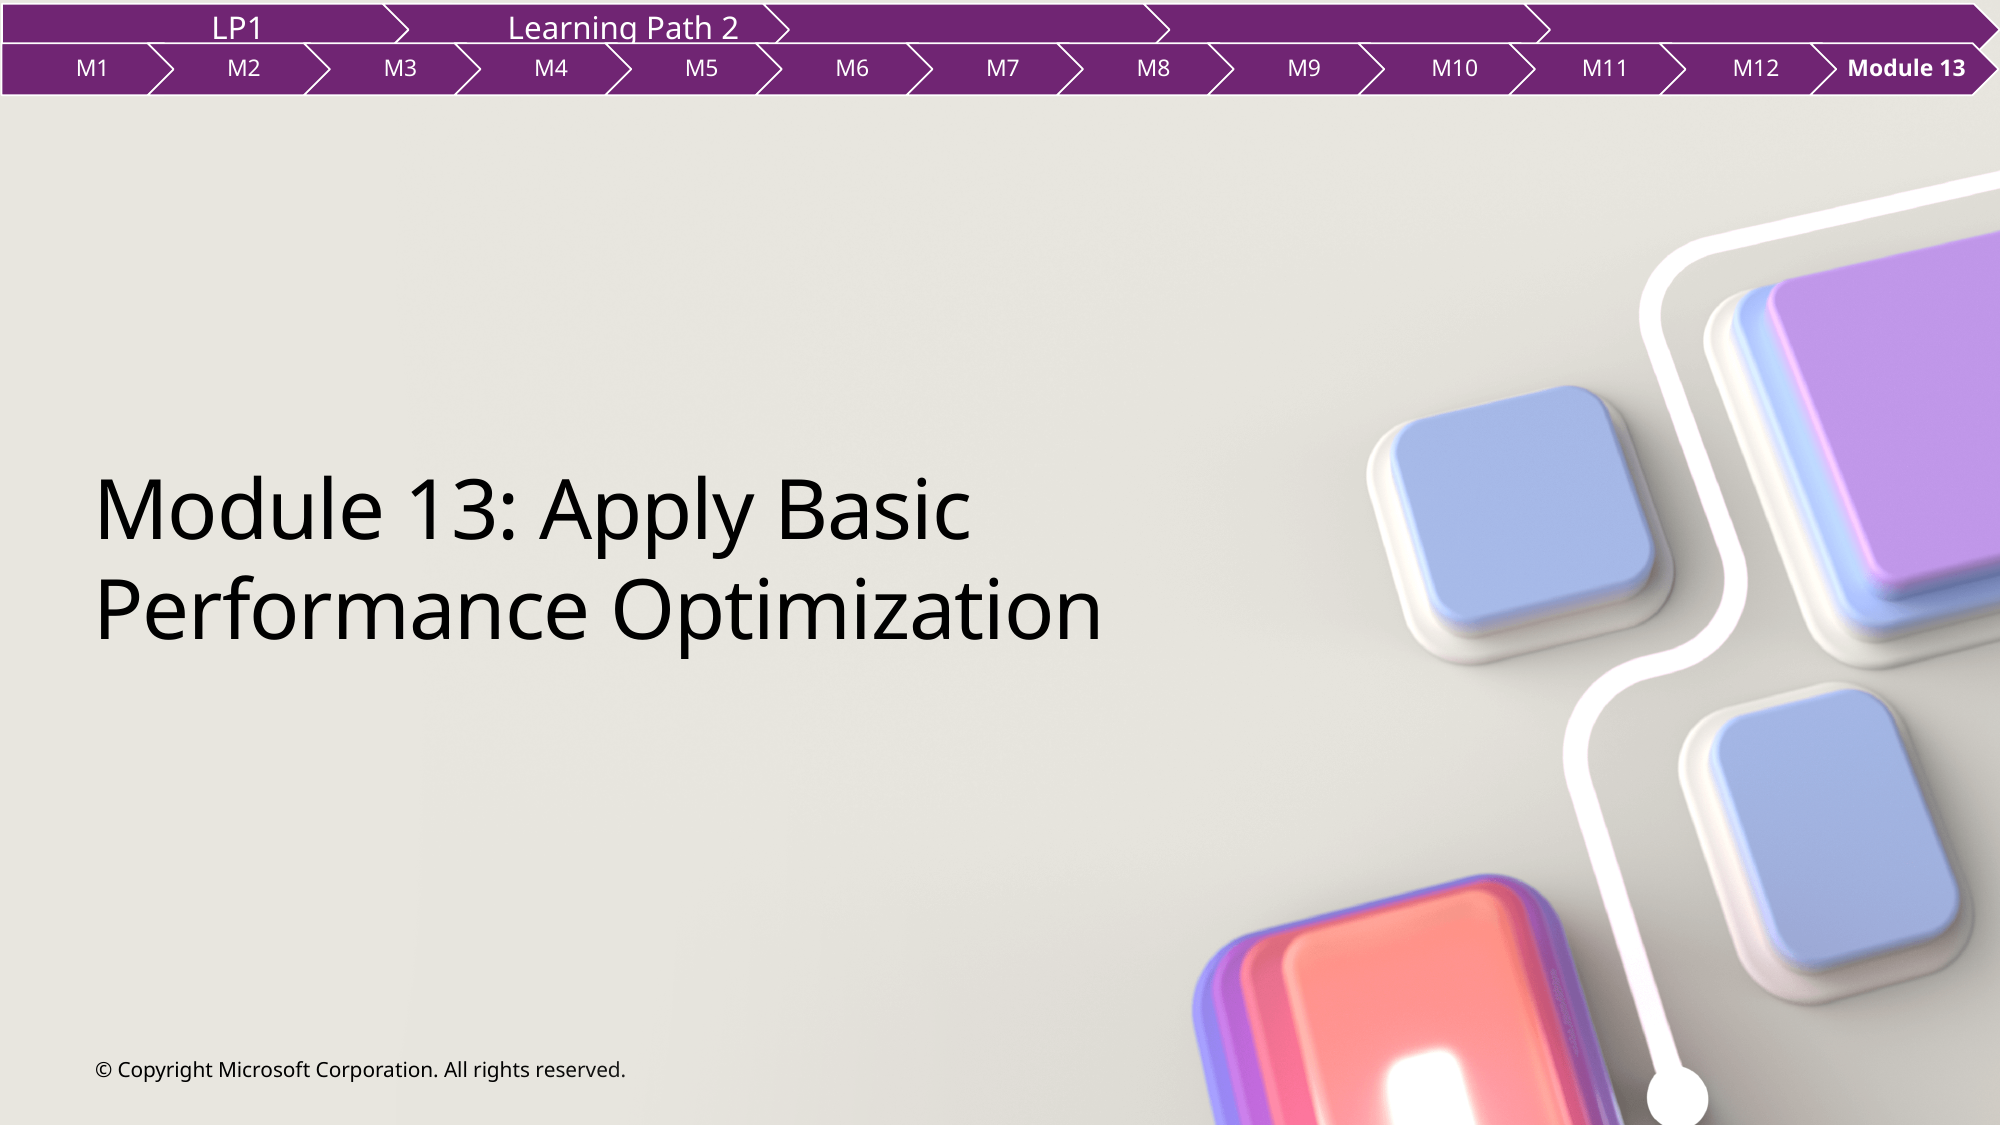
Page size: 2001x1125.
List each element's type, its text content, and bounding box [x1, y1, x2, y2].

title Module 13: Apply Basic Performance Optimization [93, 454, 1135, 657]
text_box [1, 42, 2000, 96]
picture [396, 96, 2000, 1125]
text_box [1, 3, 2000, 42]
